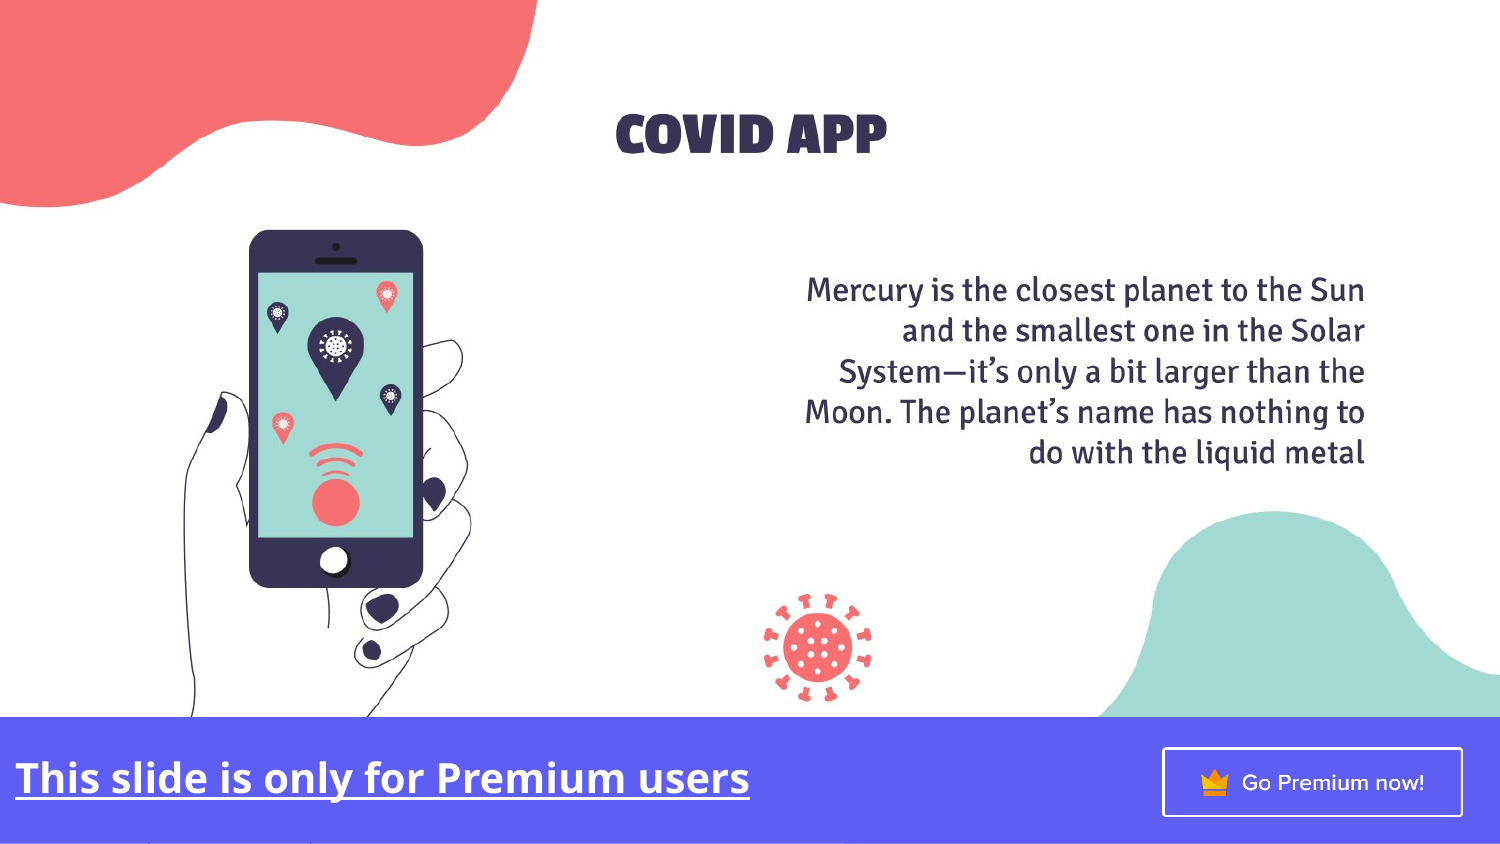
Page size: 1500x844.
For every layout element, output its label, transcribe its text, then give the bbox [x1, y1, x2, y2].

picture [1162, 747, 1463, 817]
text_box This slide is only for Premium users [0, 717, 1500, 844]
picture [0, 0, 1500, 717]
